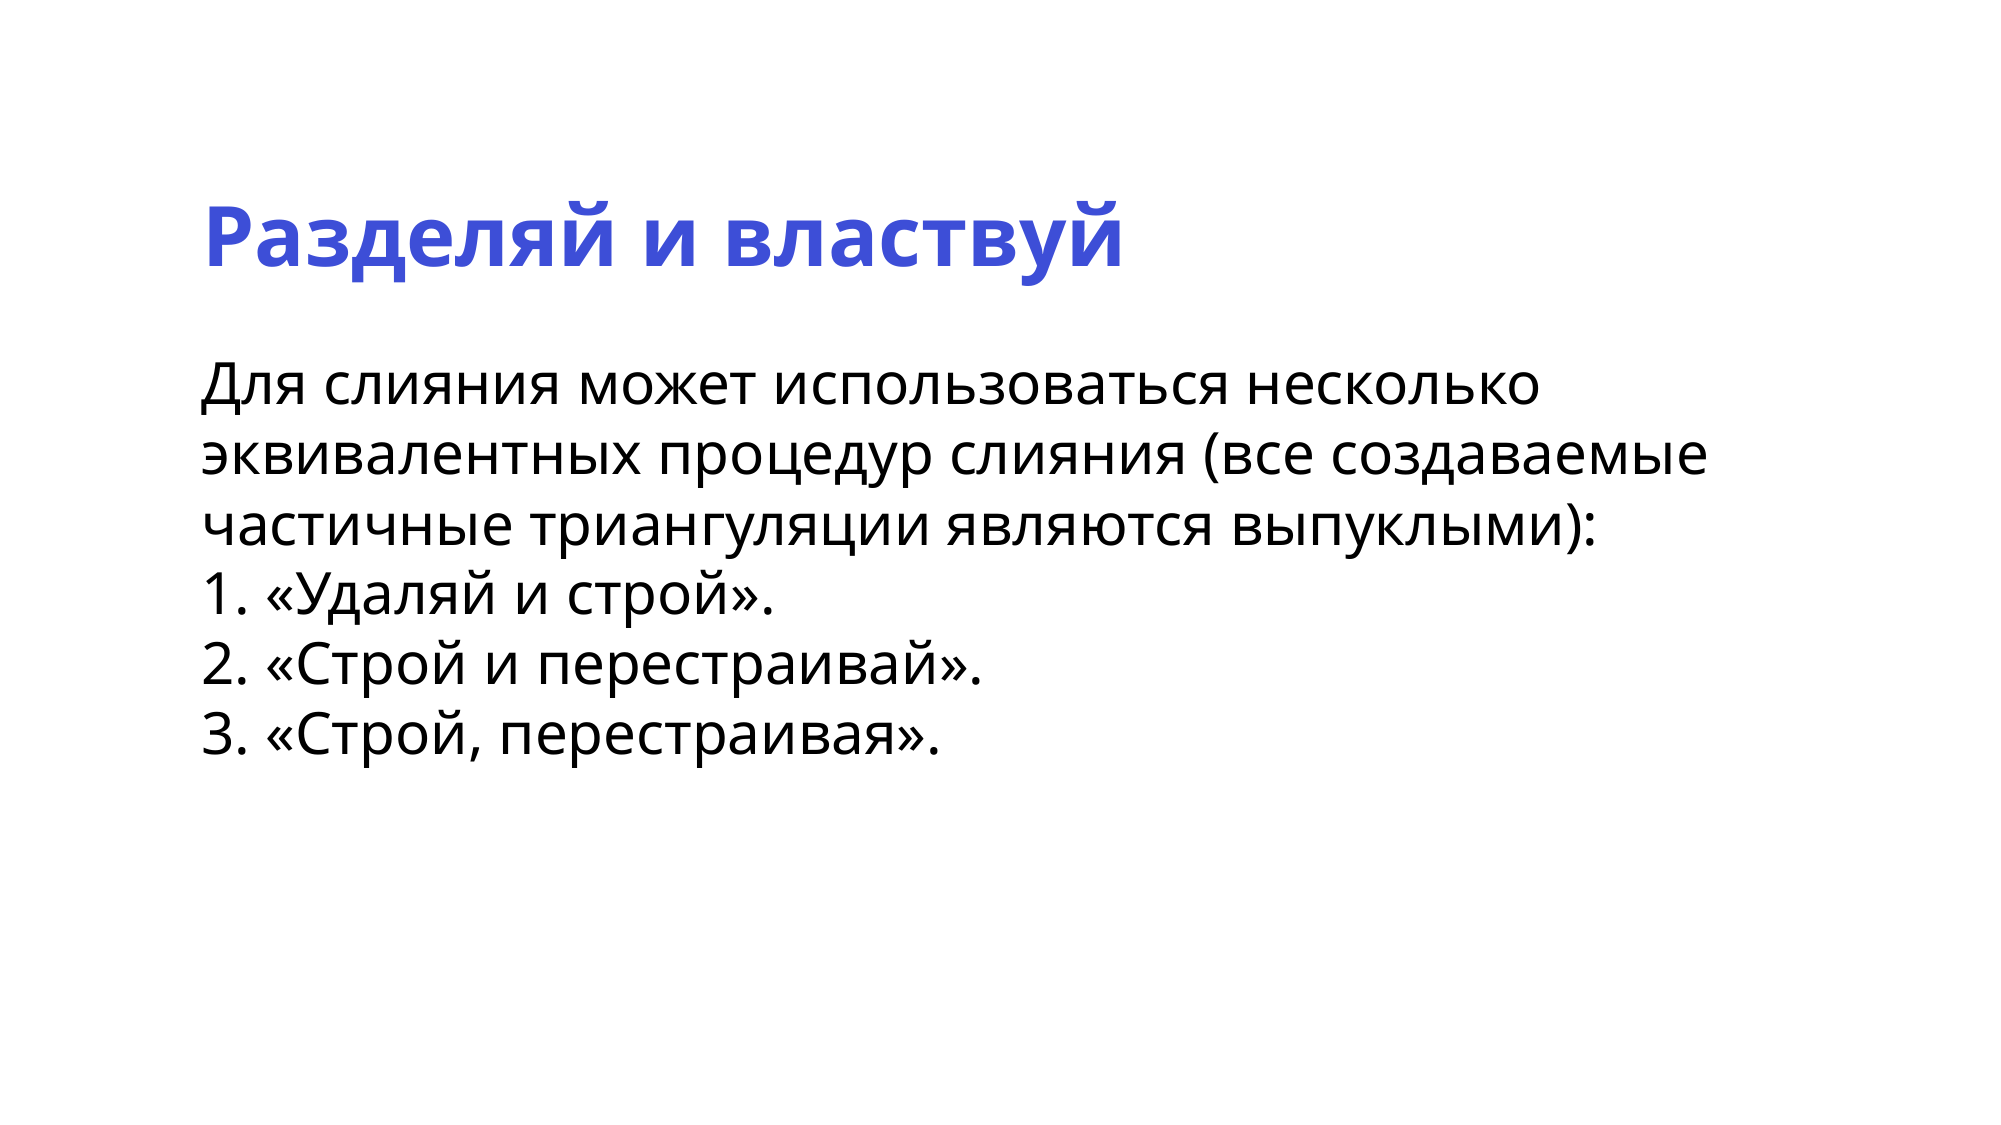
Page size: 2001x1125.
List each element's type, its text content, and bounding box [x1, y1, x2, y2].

text_box Для слияния может использоваться несколько эквивалентных процедур слияния (все создаваемые частичные триангуляции являются выпуклыми): 1. «Удаляй и строй». 2. «Строй и перестраивай». 3. «Строй, перестраивая». [186, 339, 1816, 774]
text_box Разделяй и властвуй [187, 187, 1820, 307]
